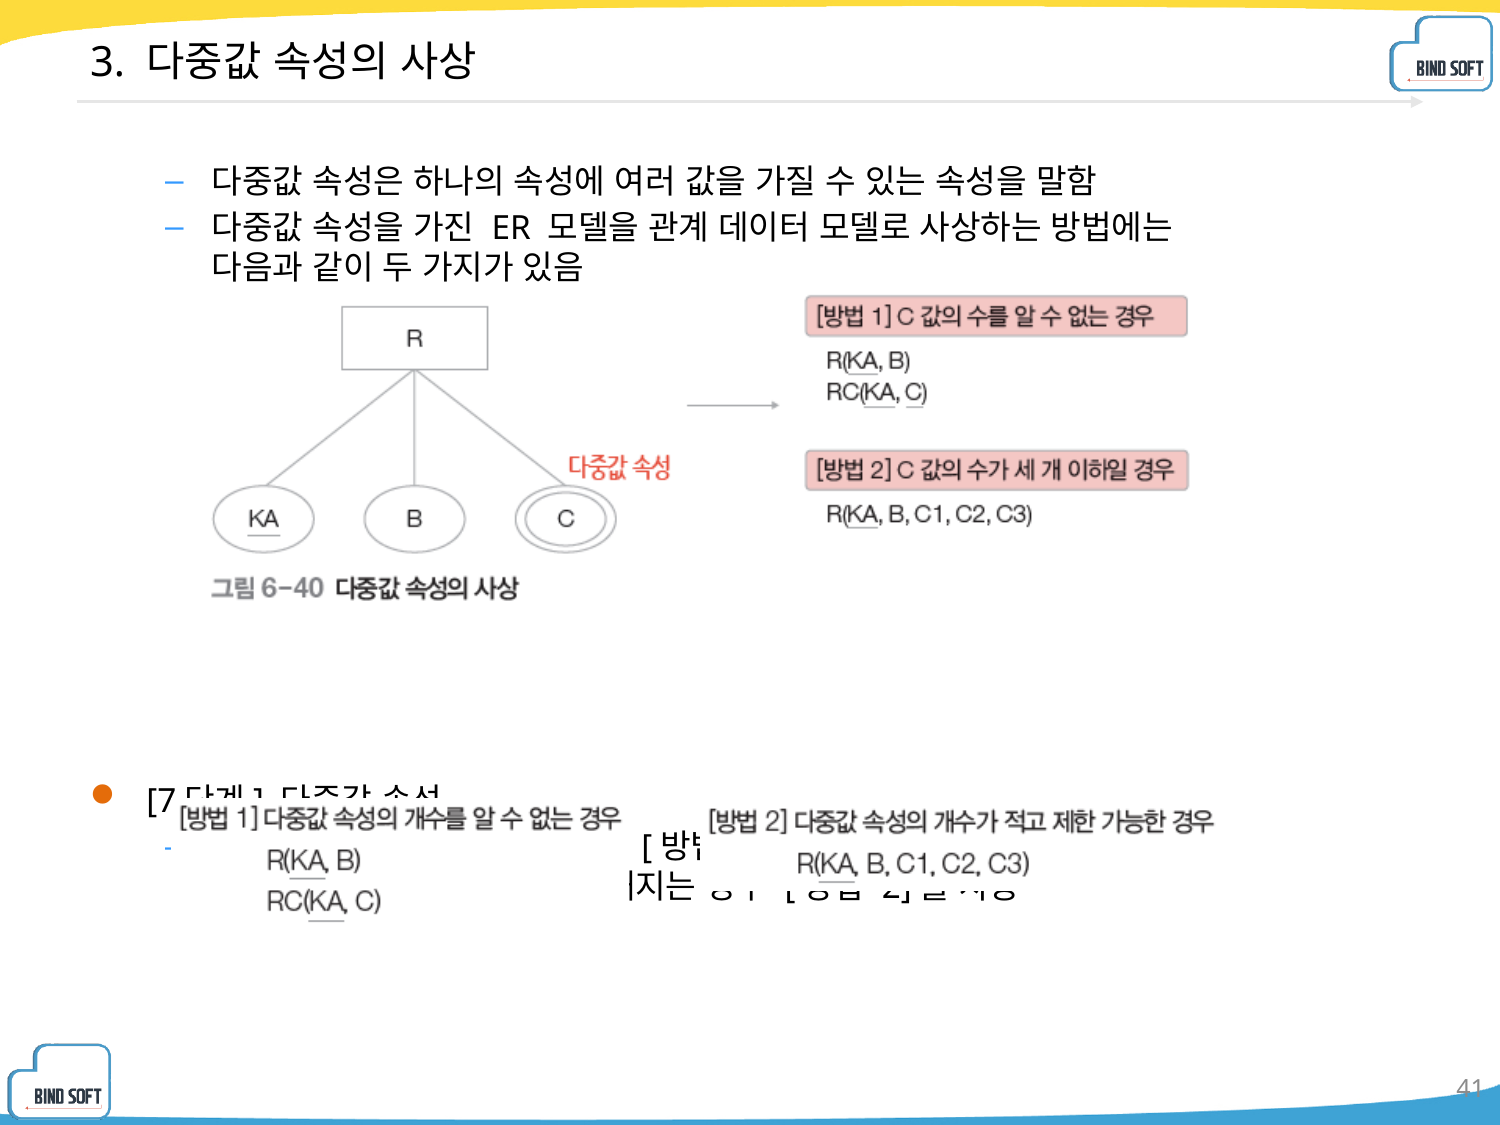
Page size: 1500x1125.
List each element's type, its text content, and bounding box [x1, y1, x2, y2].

picture [207, 286, 1199, 604]
list 다중값 속성은 하나의 속성에 여러 값을 가질 수 있는 속성을 말함 다중값 속성을 가진 ER 모델을 관계 데이터 모델로 사상하는 방법에는 다음과 같이 두 가지가 있음 [7단계] 다중값 속성 속성의 개수를 알 수 없는 경우 [방법 1]을, 속성의 개수가 제한적으로 정해지는 경우 [방법 2]를 사용 [75, 152, 1425, 914]
slide_number 41 [1149, 1068, 1500, 1111]
picture [0, 0, 1500, 96]
picture [700, 798, 1228, 892]
title 3. 다중값 속성의 사상 [75, 11, 1425, 108]
picture [170, 798, 630, 931]
picture [0, 1003, 1500, 1125]
